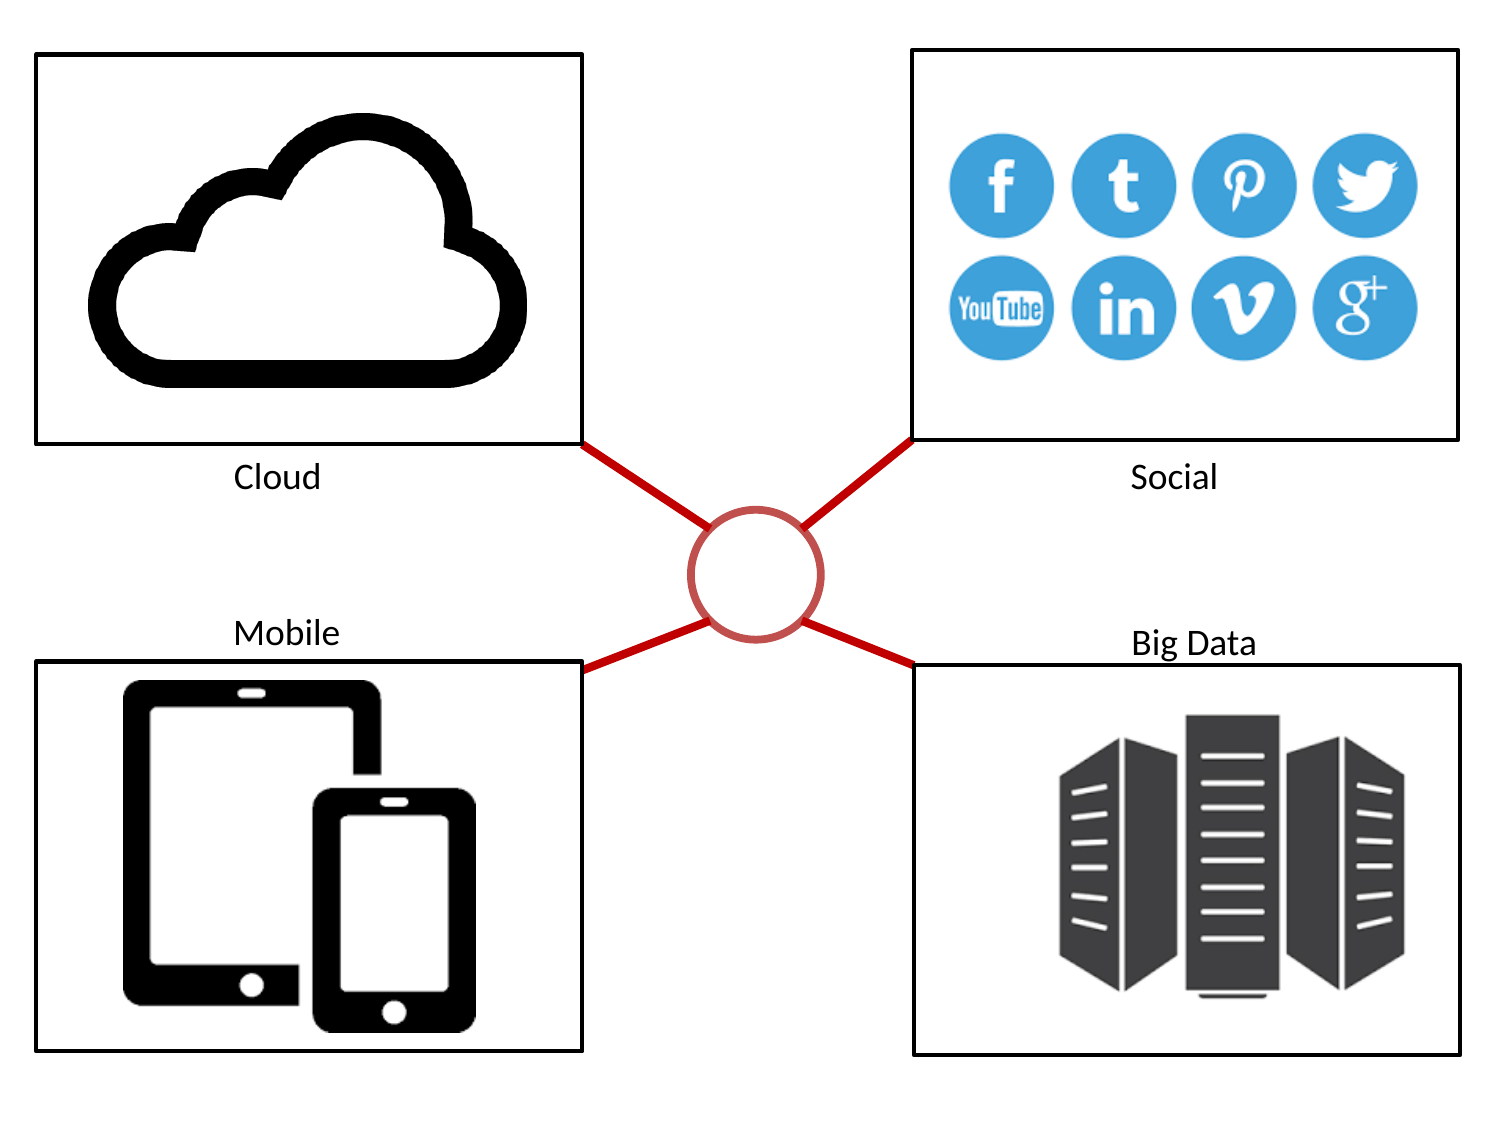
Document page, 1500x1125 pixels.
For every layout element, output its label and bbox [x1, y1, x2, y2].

text_box [911, 49, 1459, 506]
text_box [913, 610, 1461, 1056]
text_box [35, 600, 583, 1052]
text_box [35, 30, 583, 506]
text_box [582, 439, 915, 671]
